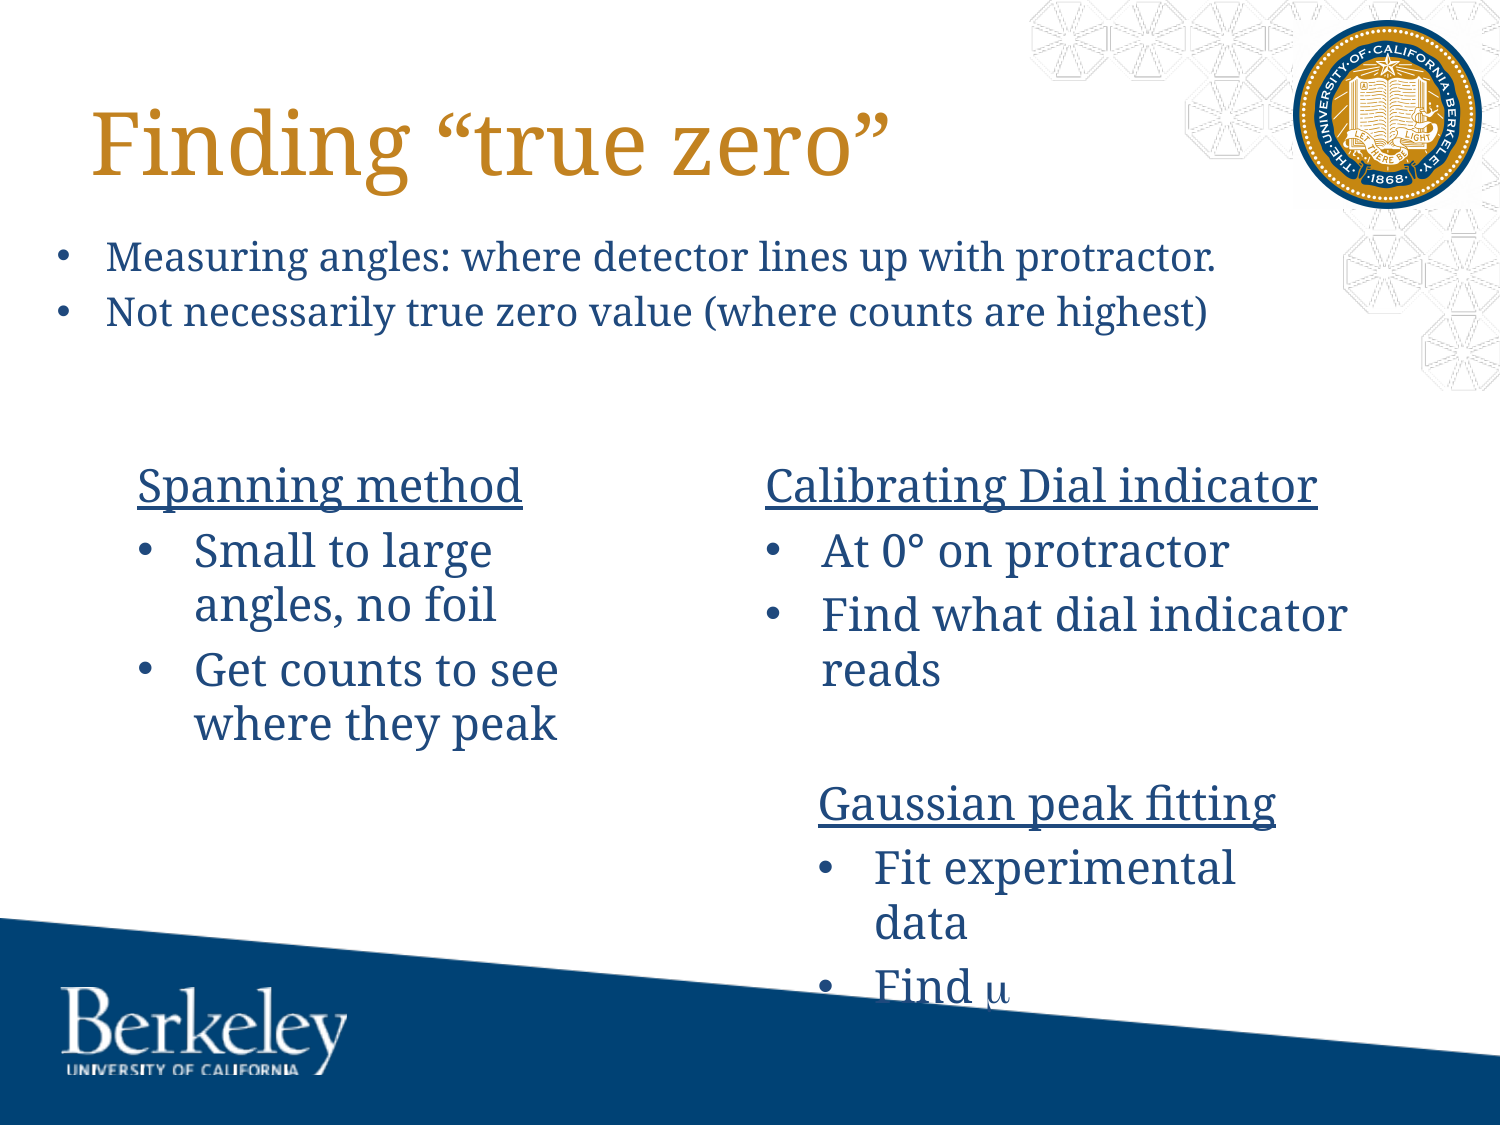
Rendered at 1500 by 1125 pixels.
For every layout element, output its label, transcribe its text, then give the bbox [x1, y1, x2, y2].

text_box Calibrating Dial indicator At 0° on protractor Find what dial indicator reads [750, 449, 1408, 789]
picture [1293, 20, 1482, 209]
text_box Spanning method Small to large angles, no foil Get counts to see where they peak [122, 449, 669, 789]
text_box Gaussian peak fitting Fit experimental data Find  [802, 767, 1349, 1107]
title Finding “true zero” [75, 46, 1349, 236]
list Measuring angles: where detector lines up with protractor. Not necessarily true zero value (where counts are highest) [41, 223, 1312, 413]
